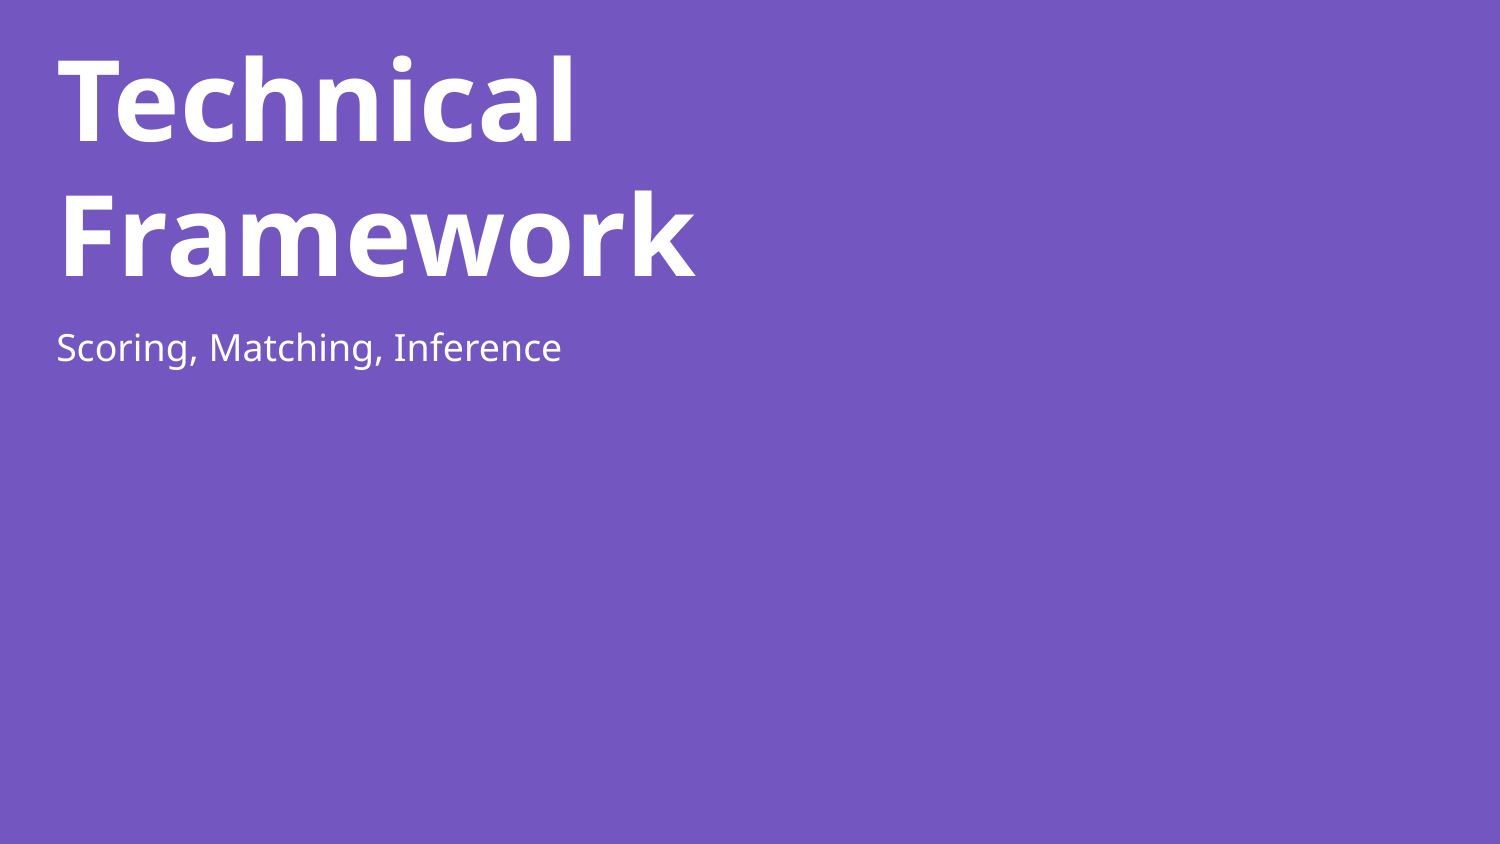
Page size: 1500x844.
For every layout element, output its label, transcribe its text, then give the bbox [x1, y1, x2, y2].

text_box Technical Framework Scoring, Matching, Inference [56, 29, 1237, 502]
